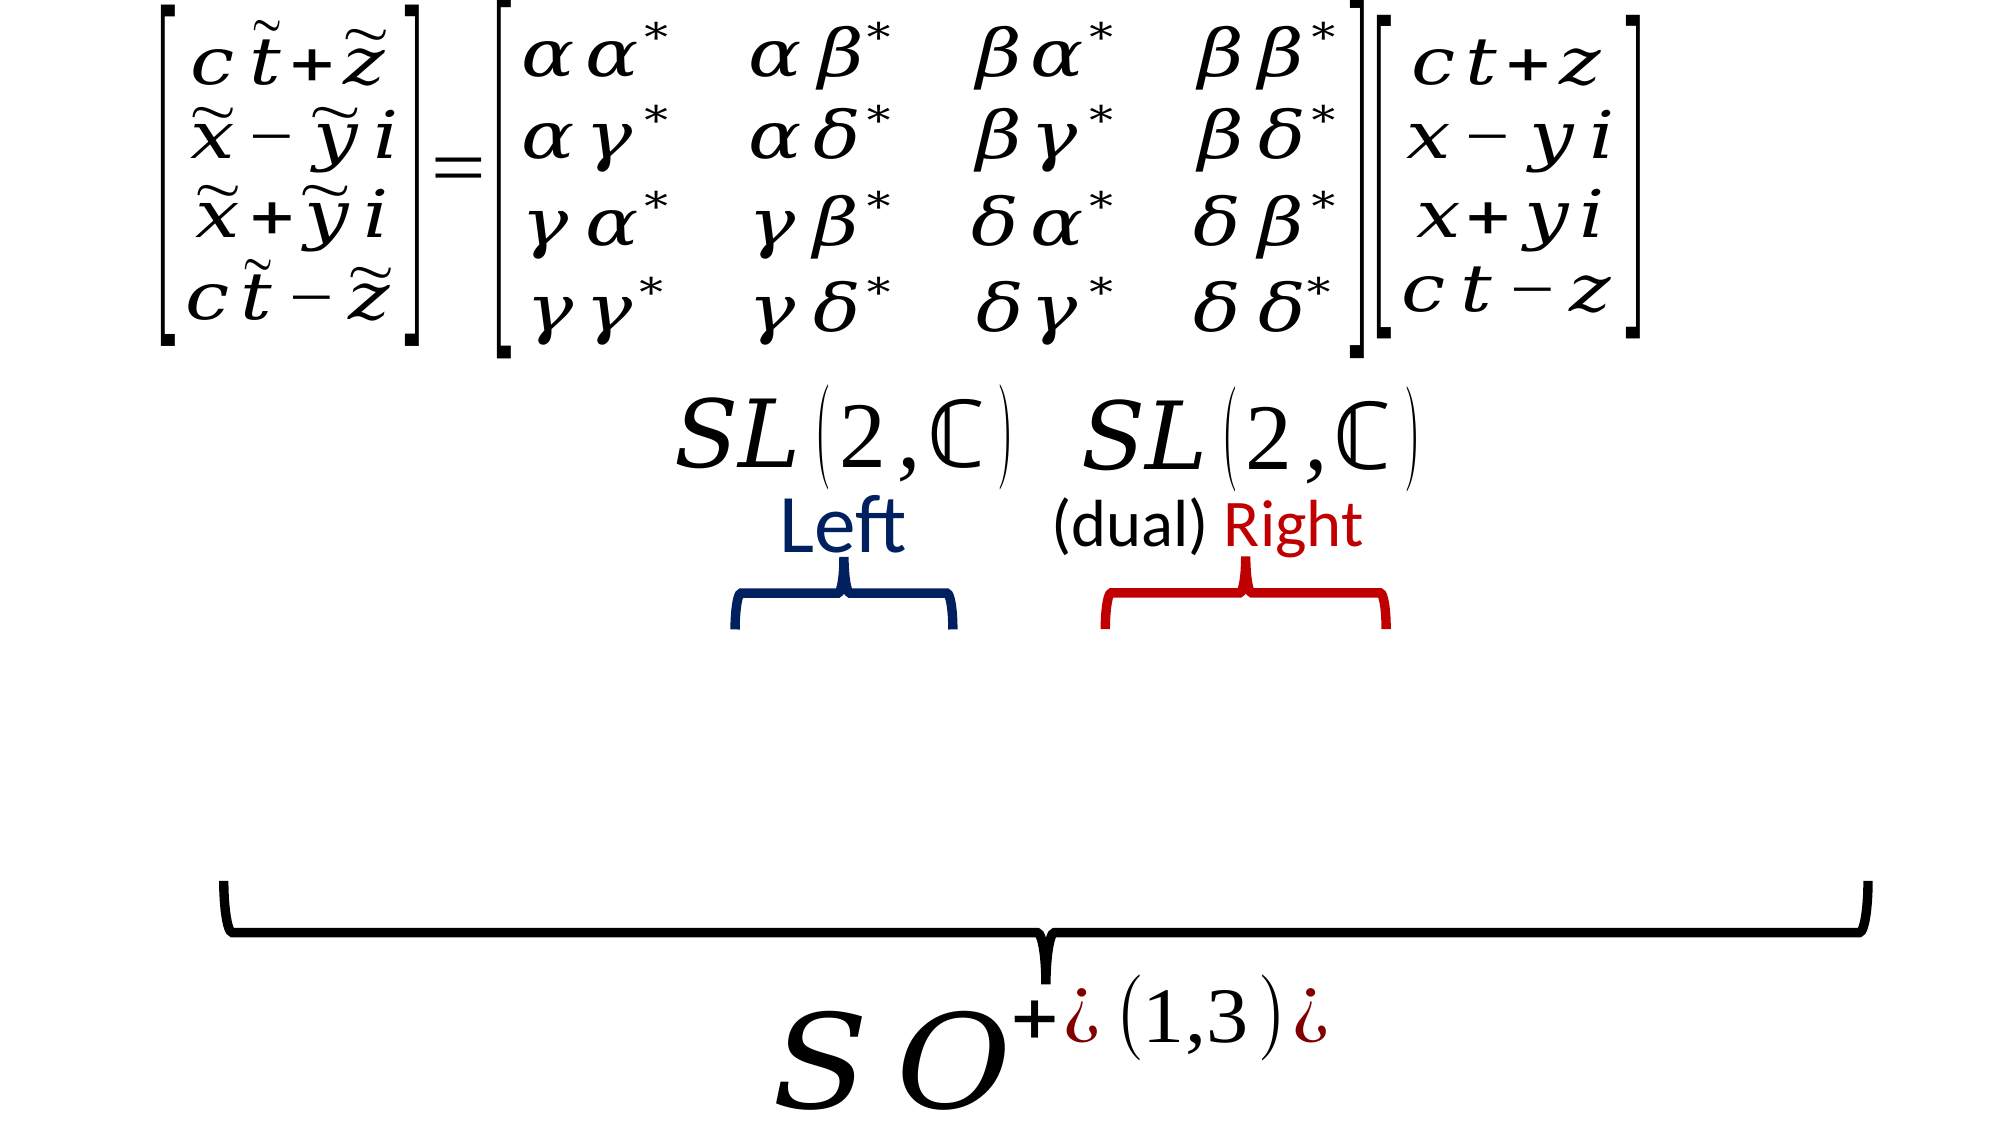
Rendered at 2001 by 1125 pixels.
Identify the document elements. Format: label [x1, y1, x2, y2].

text_box [674, 379, 1014, 630]
text_box [223, 880, 1869, 985]
text_box [1034, 380, 1420, 630]
